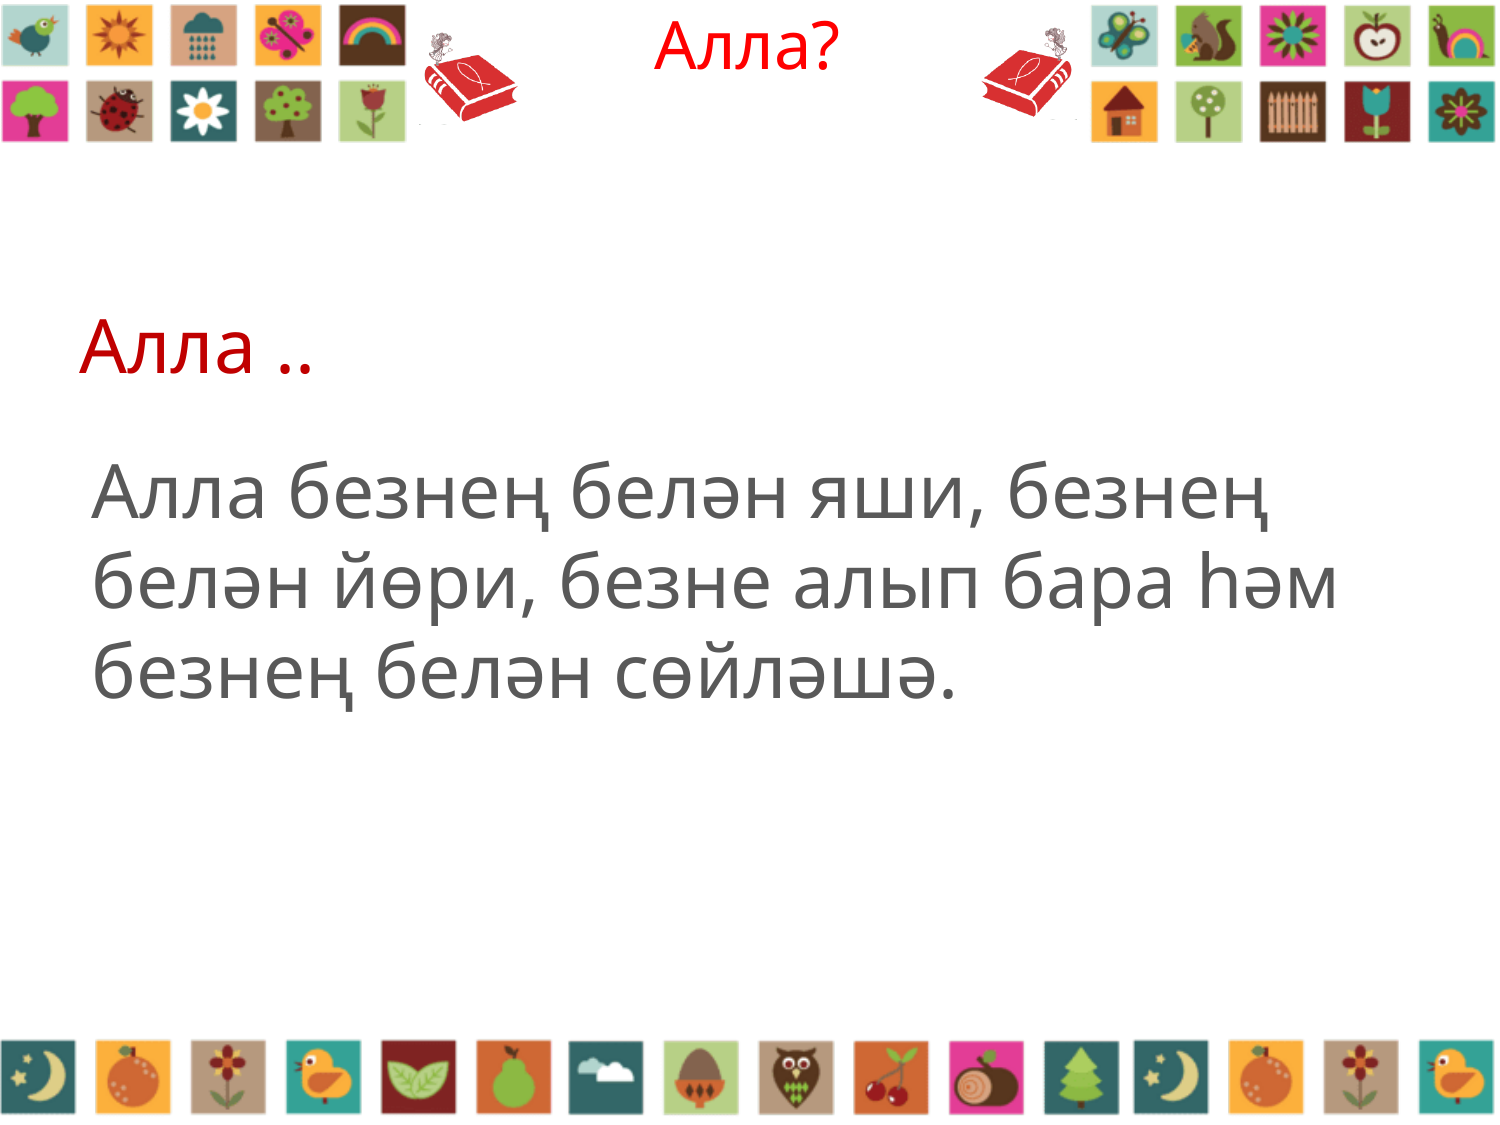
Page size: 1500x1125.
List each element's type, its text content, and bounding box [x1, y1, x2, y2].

picture [950, 3, 1500, 150]
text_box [0, 1028, 1500, 1118]
text_box Алла? [414, 0, 1080, 91]
text_box Алла безнең белән яши, безнең белән йөри, безне алып бара һәм безнең белән сөйләшә. [76, 436, 1424, 722]
text_box Алла .. [64, 290, 1412, 396]
picture [0, 3, 550, 150]
